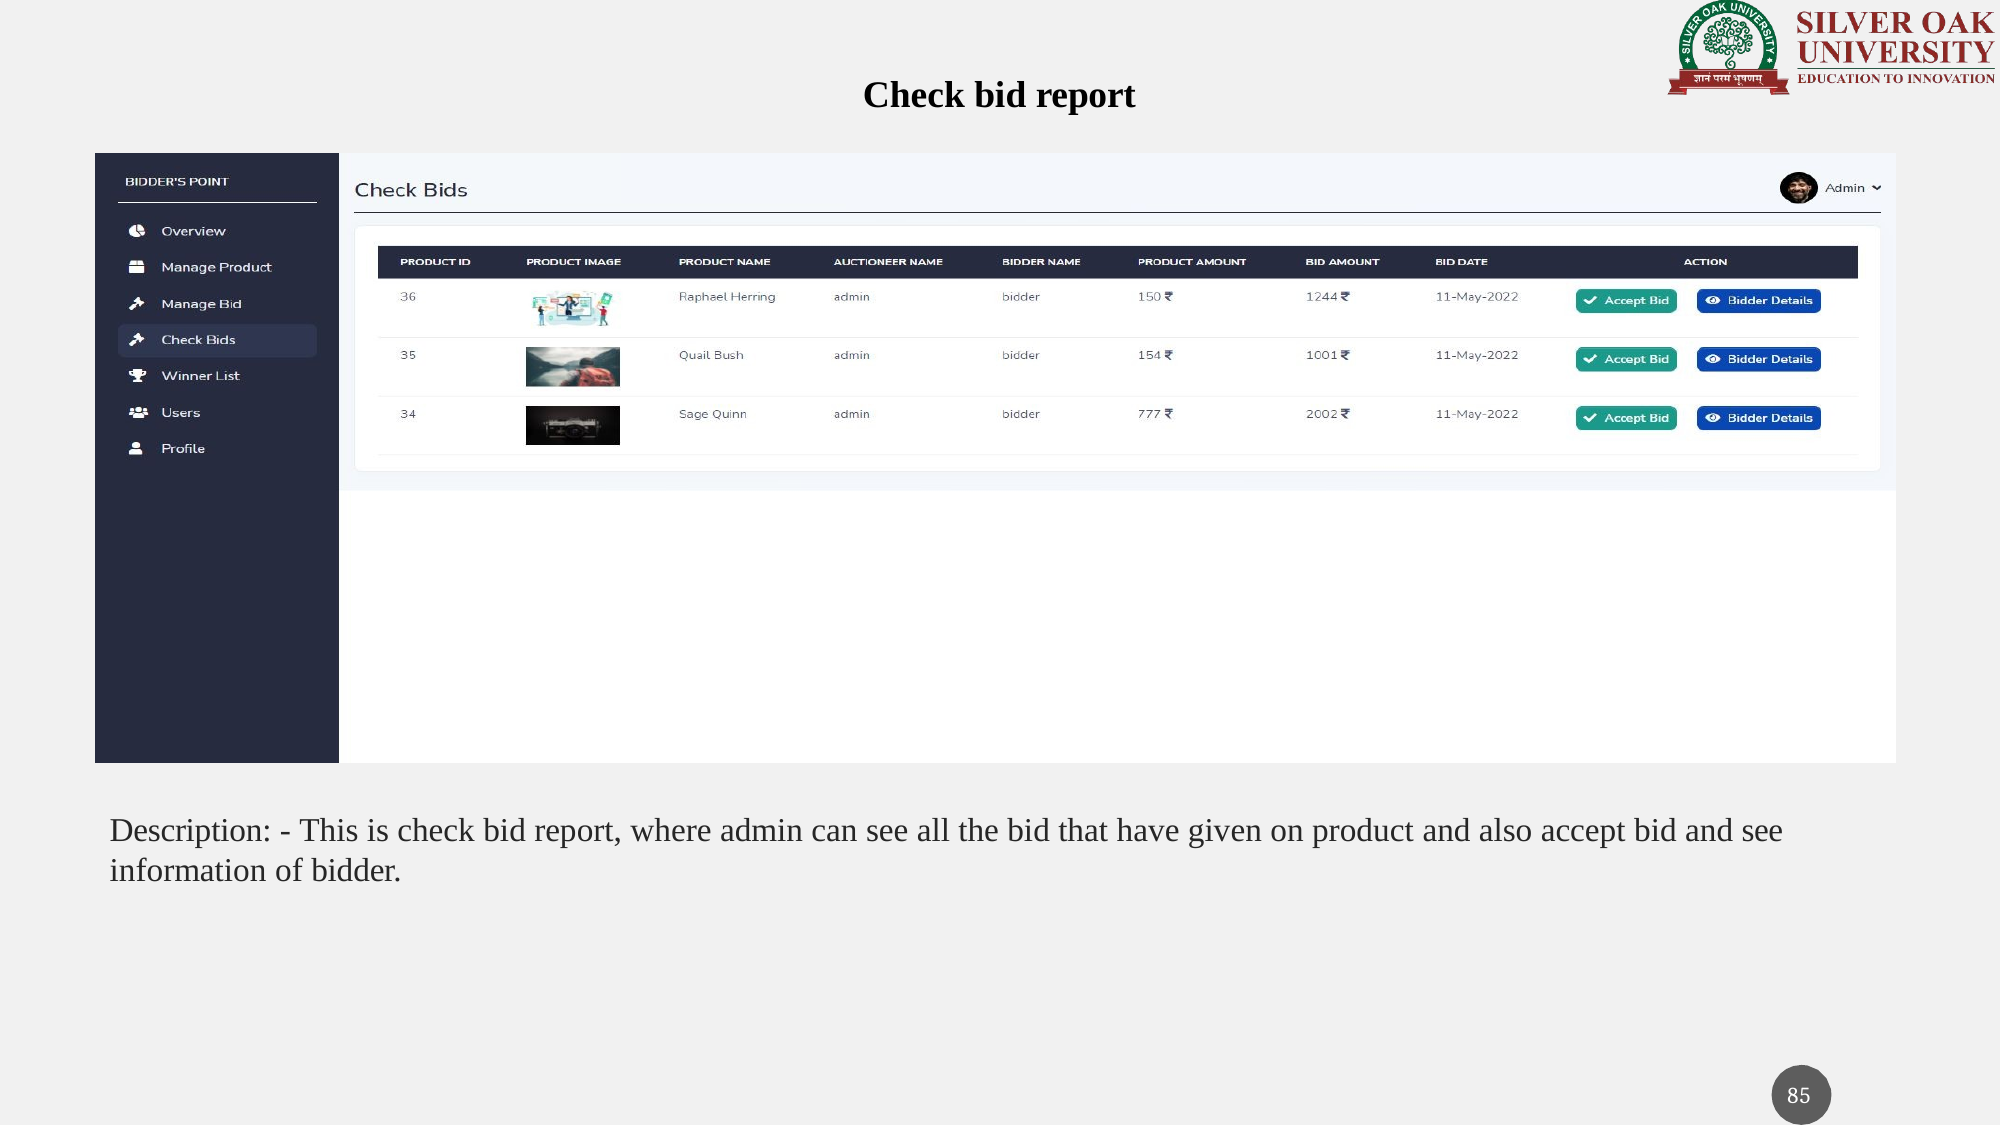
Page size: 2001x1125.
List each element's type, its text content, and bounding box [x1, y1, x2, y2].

title Check bid report [497, 10, 1503, 152]
picture [1667, 0, 1995, 95]
slide_number 85 [1781, 1079, 1848, 1125]
text_box Description: - This is check bid report, where admin can see all the bid that have given on product and also accept bid and see information of bidder. [107, 805, 1788, 888]
text_box [1771, 1064, 1827, 1117]
picture [95, 152, 1896, 763]
